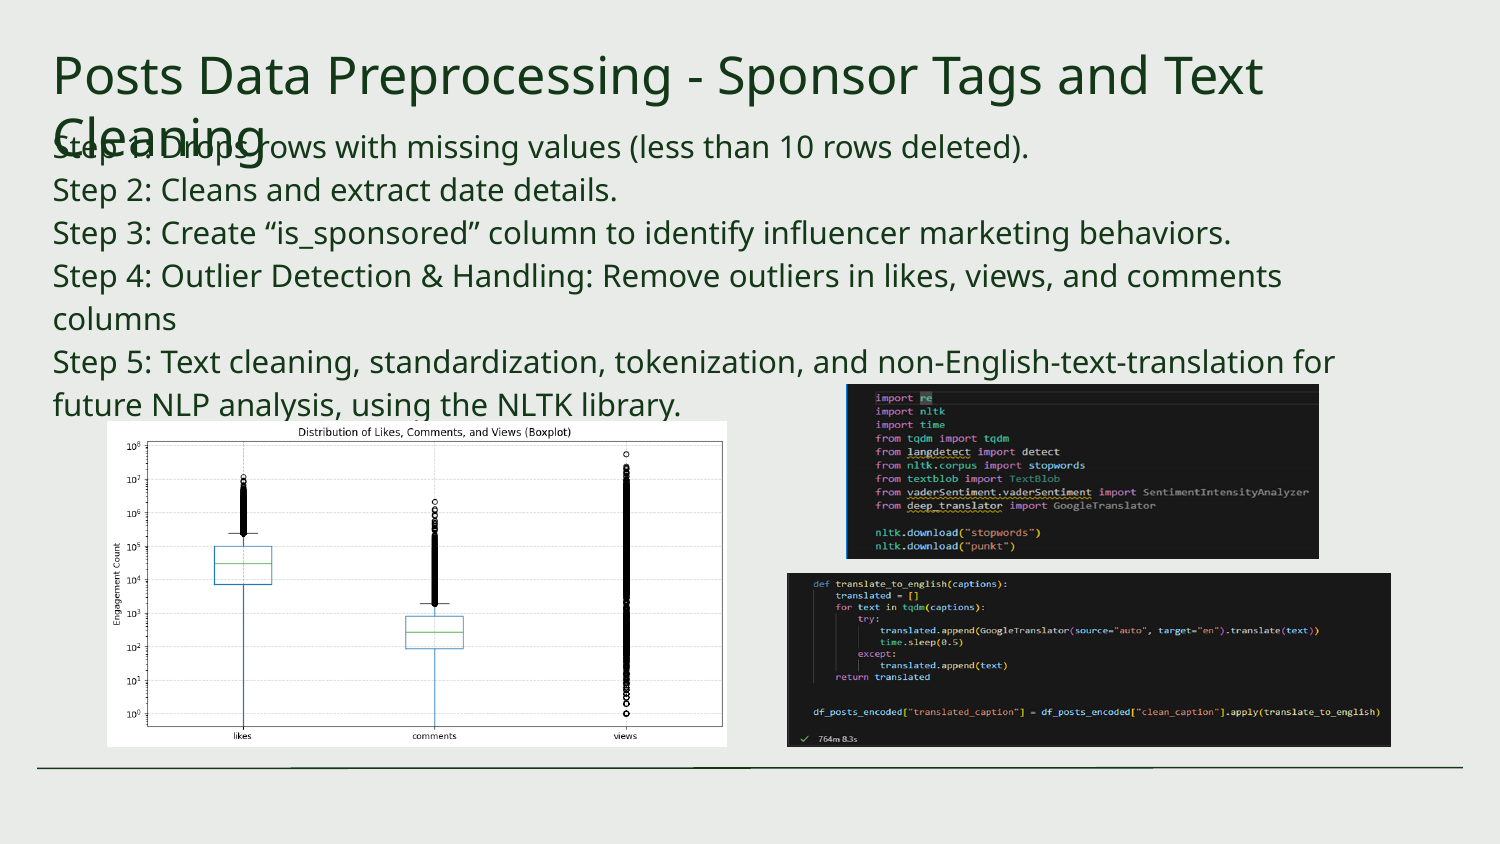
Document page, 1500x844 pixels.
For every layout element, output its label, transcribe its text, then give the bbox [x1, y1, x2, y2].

picture [786, 572, 1391, 748]
picture [846, 384, 1319, 560]
picture [107, 421, 727, 748]
subtitle Step 1: Drops rows with missing values (less than 10 rows deleted). Step 2: Cleans and extract date details. Step 3: Create “is_sponsored” column to identify influencer marketing behaviors. Step 4: Outlier Detection & Handling: Remove outliers in likes, views, and comments columns Step 5: Text cleaning, standardization, tokenization, and non-English-text-translation for future NLP analysis, using the NLTK library. [37, 106, 1421, 170]
title Posts Data Preprocessing - Sponsor Tags and Text Cleaning [37, 26, 1463, 107]
